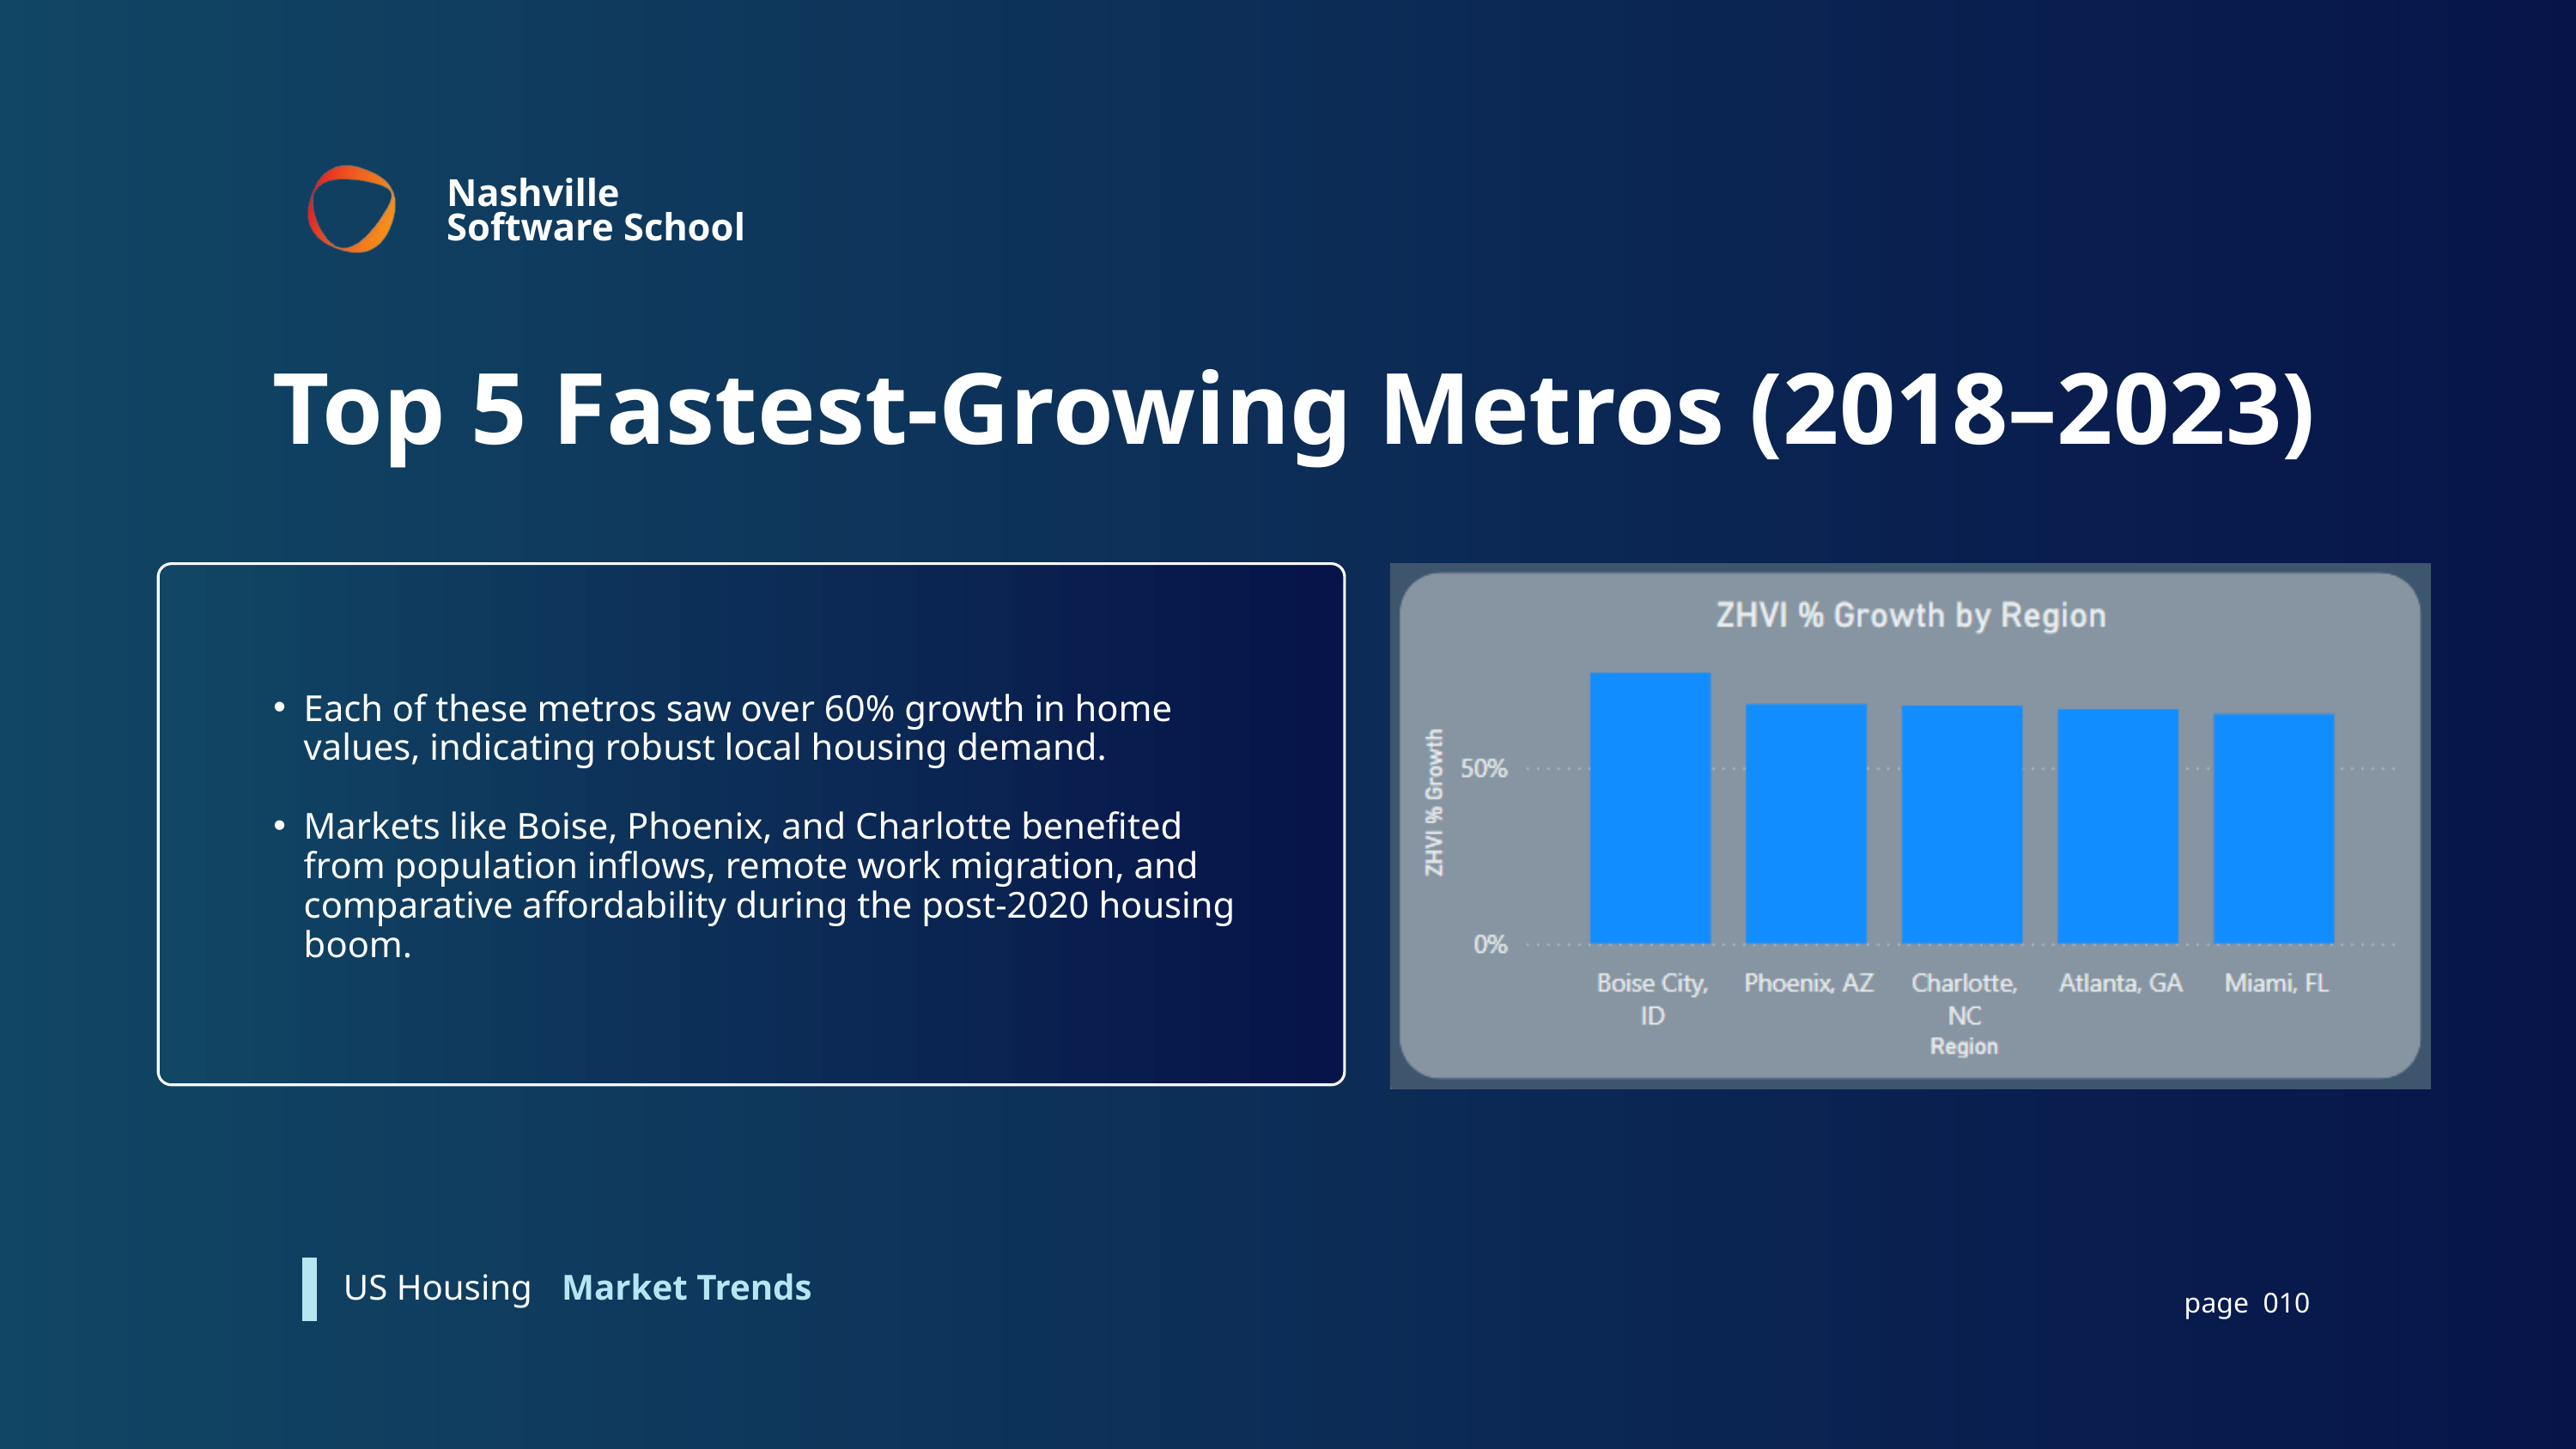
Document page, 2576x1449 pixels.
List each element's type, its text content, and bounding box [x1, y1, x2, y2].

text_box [302, 1257, 317, 1322]
text_box [299, 156, 404, 261]
text_box US Housing [343, 1275, 562, 1307]
text_box page 010 [2184, 1293, 2432, 1319]
text_box [1389, 563, 2432, 1089]
text_box Top 5 Fastest-Growing Metros (2018–2023) [158, 373, 2432, 464]
text_box Nashville Software School [447, 179, 769, 249]
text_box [157, 563, 1346, 1085]
text_box Market Trends [562, 1275, 854, 1307]
